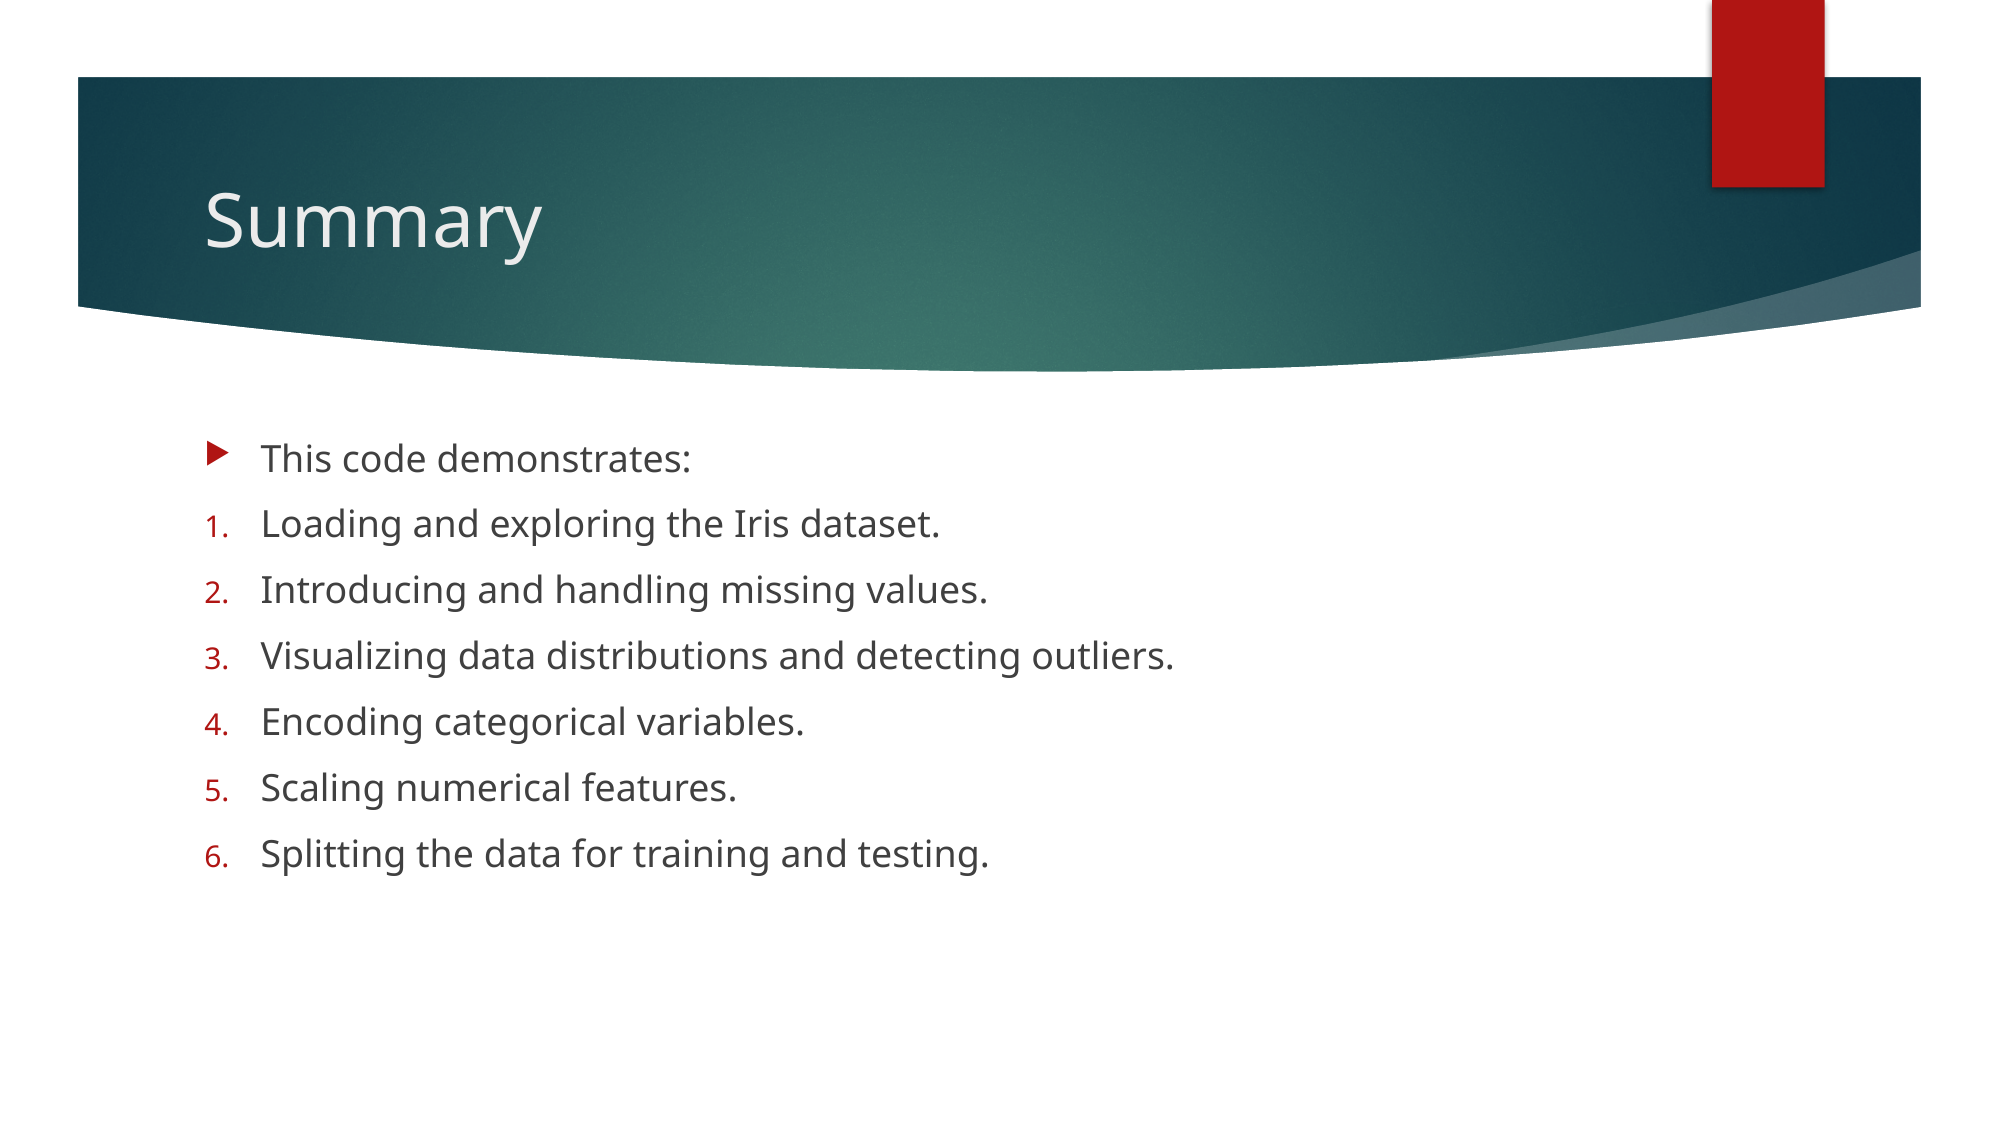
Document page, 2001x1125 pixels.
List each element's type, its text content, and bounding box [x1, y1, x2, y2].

title Summary [189, 159, 1638, 276]
list This code demonstrates: Loading and exploring the Iris dataset. Introducing and handling missing values. Visualizing data distributions and detecting outliers. Encoding categorical variables. Scaling numerical features. Splitting the data for training and testing. [189, 427, 1638, 988]
